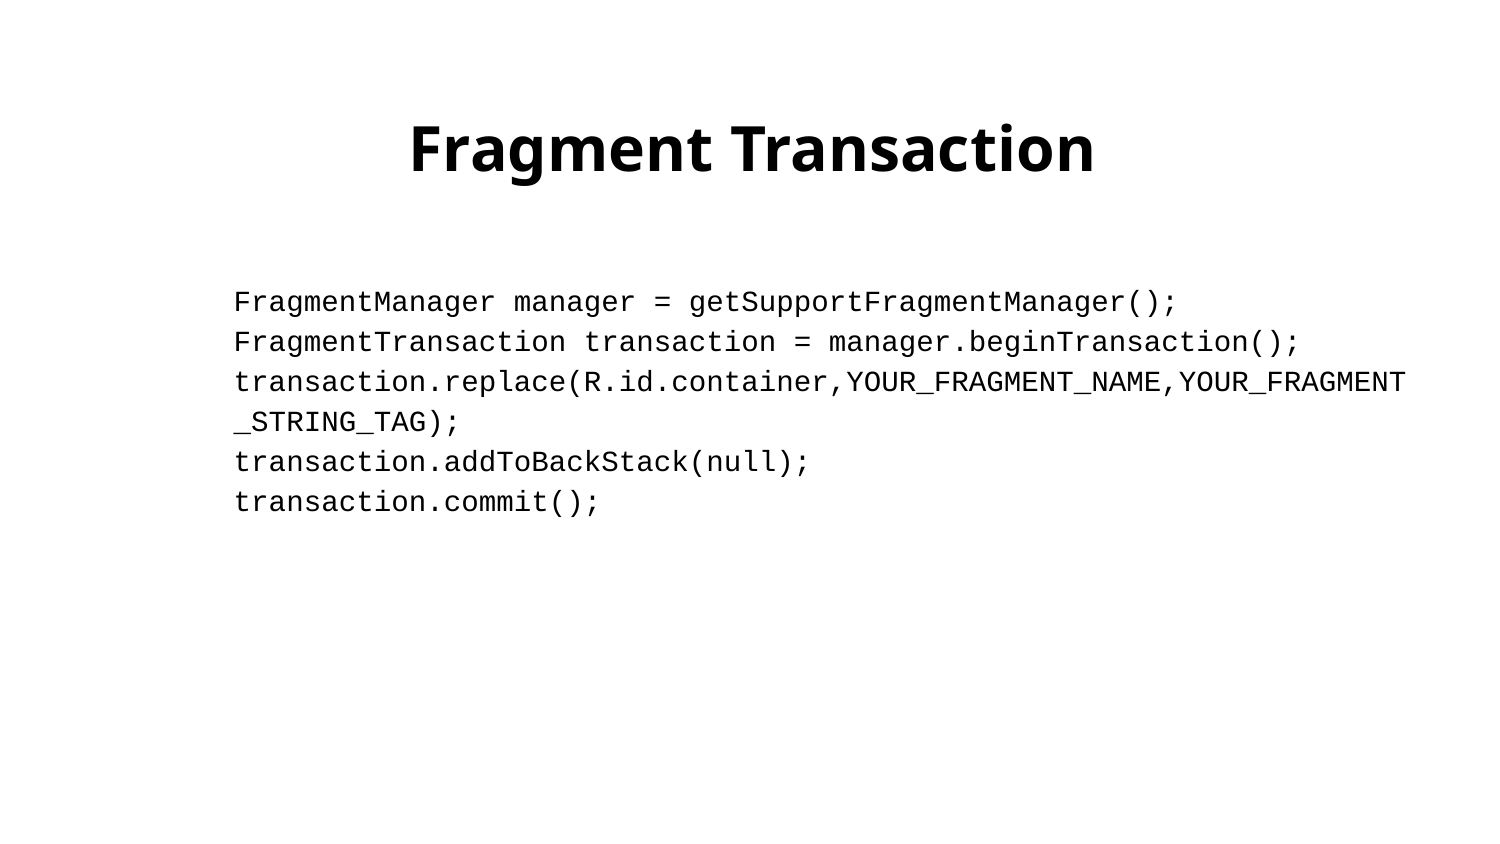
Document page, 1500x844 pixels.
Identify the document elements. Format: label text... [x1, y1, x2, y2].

title Fragment Transaction [393, 94, 1431, 199]
list FragmentManager manager = getSupportFragmentManager(); FragmentTransaction transaction = manager.beginTransaction(); transaction.replace(R.id.container,YOUR_FRAGMENT_NAME,YOUR_FRAGMENT_STRING_TAG); transaction.addToBackStack(null); transaction.commit(); [200, 261, 1433, 755]
